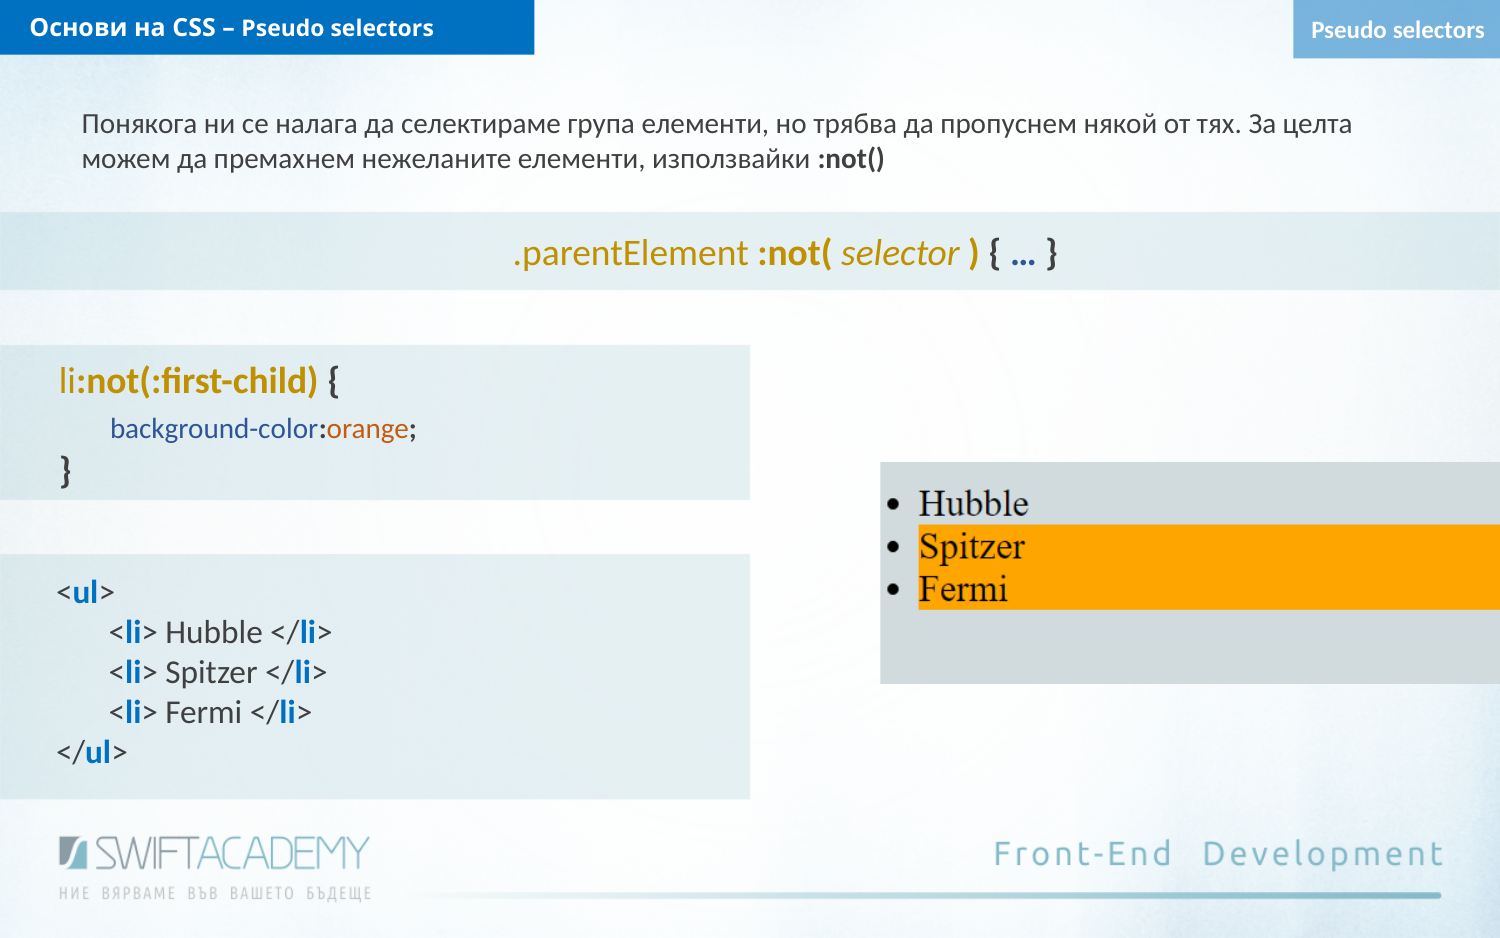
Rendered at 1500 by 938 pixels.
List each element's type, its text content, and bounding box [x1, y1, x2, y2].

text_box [880, 462, 1500, 684]
text_box [0, 344, 751, 501]
text_box [0, 0, 535, 56]
text_box <ul> <li> Hubble </li> <li> Spitzer </li> <li> Fermi </li> </ul> [41, 563, 459, 778]
text_box [1292, 0, 1500, 59]
text_box [0, 211, 1500, 291]
text_box [0, 0, 1500, 211]
text_box [0, 553, 751, 800]
text_box Pseudo selectors [1293, 6, 1500, 52]
text_box [0, 291, 1500, 938]
text_box .parentElement :not( selector ) { … } [431, 220, 1140, 281]
text_box Основи на CSS – Pseudo selectors [14, 4, 550, 49]
text_box Понякога ни се налага да селектираме група елементи, но трябва да пропуснем някой от тях. За целта можем да премахнем нежеланите елементи, използвайки :not() [66, 97, 1459, 183]
text_box li:not(:first-child) { background-color:orange; } [44, 348, 443, 499]
